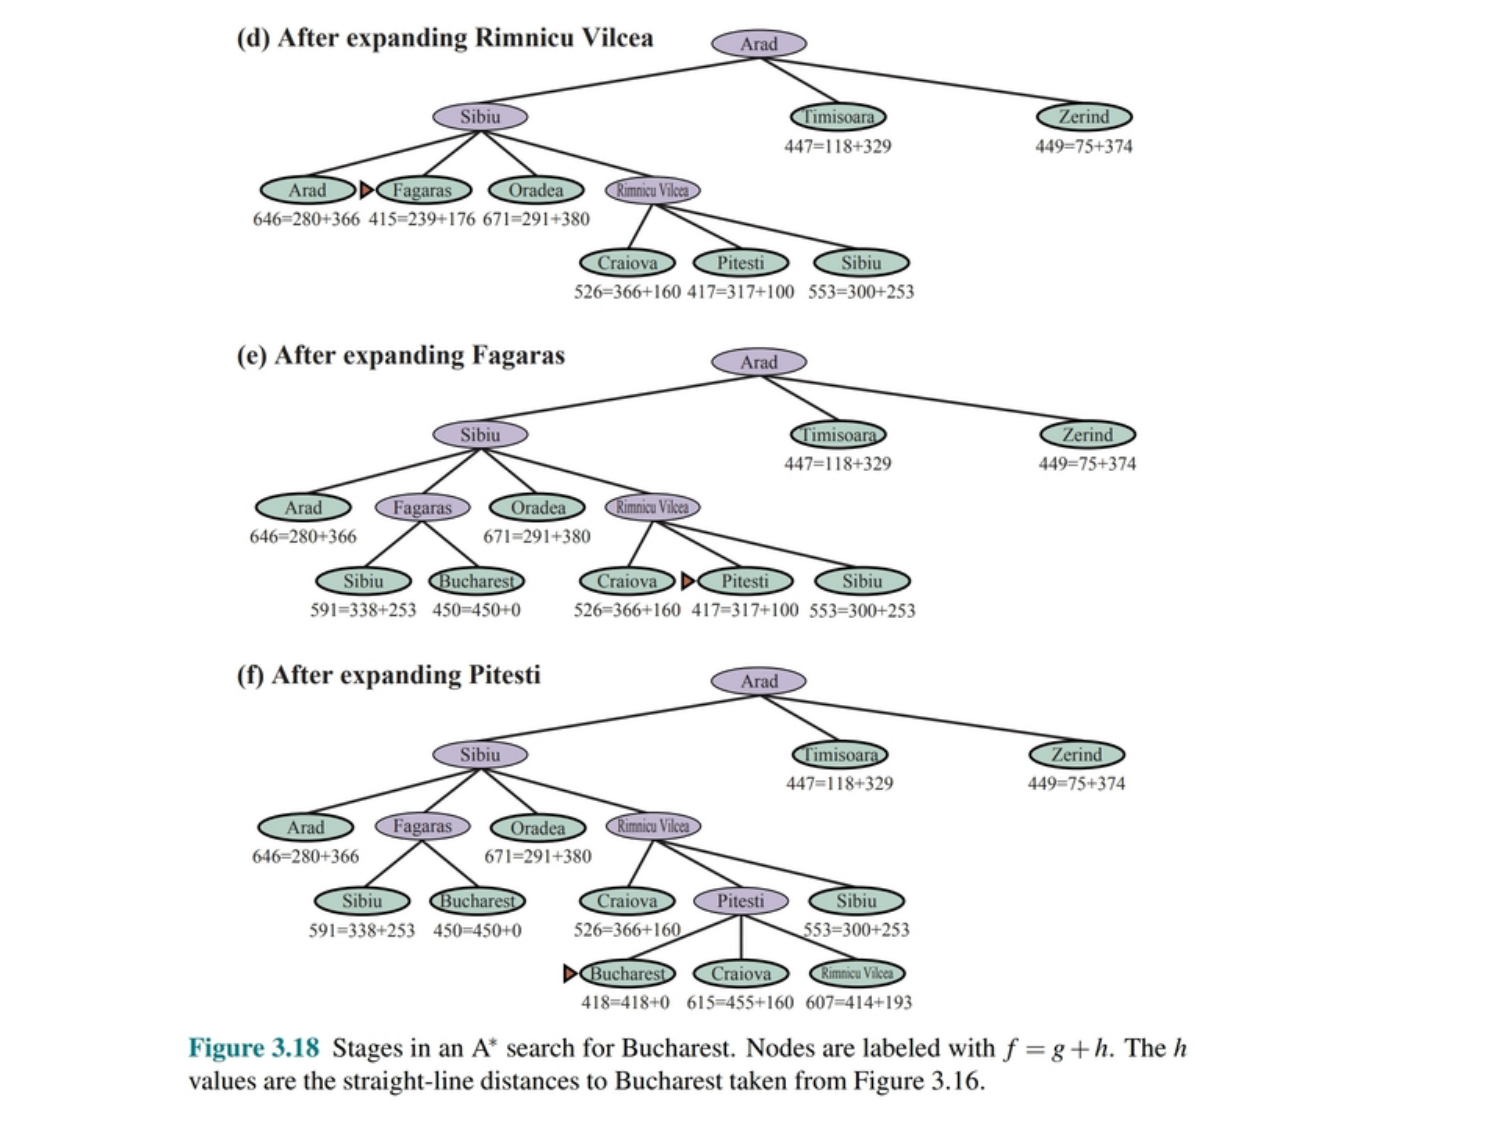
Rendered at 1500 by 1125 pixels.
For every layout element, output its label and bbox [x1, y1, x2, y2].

picture [165, 5, 1335, 1120]
